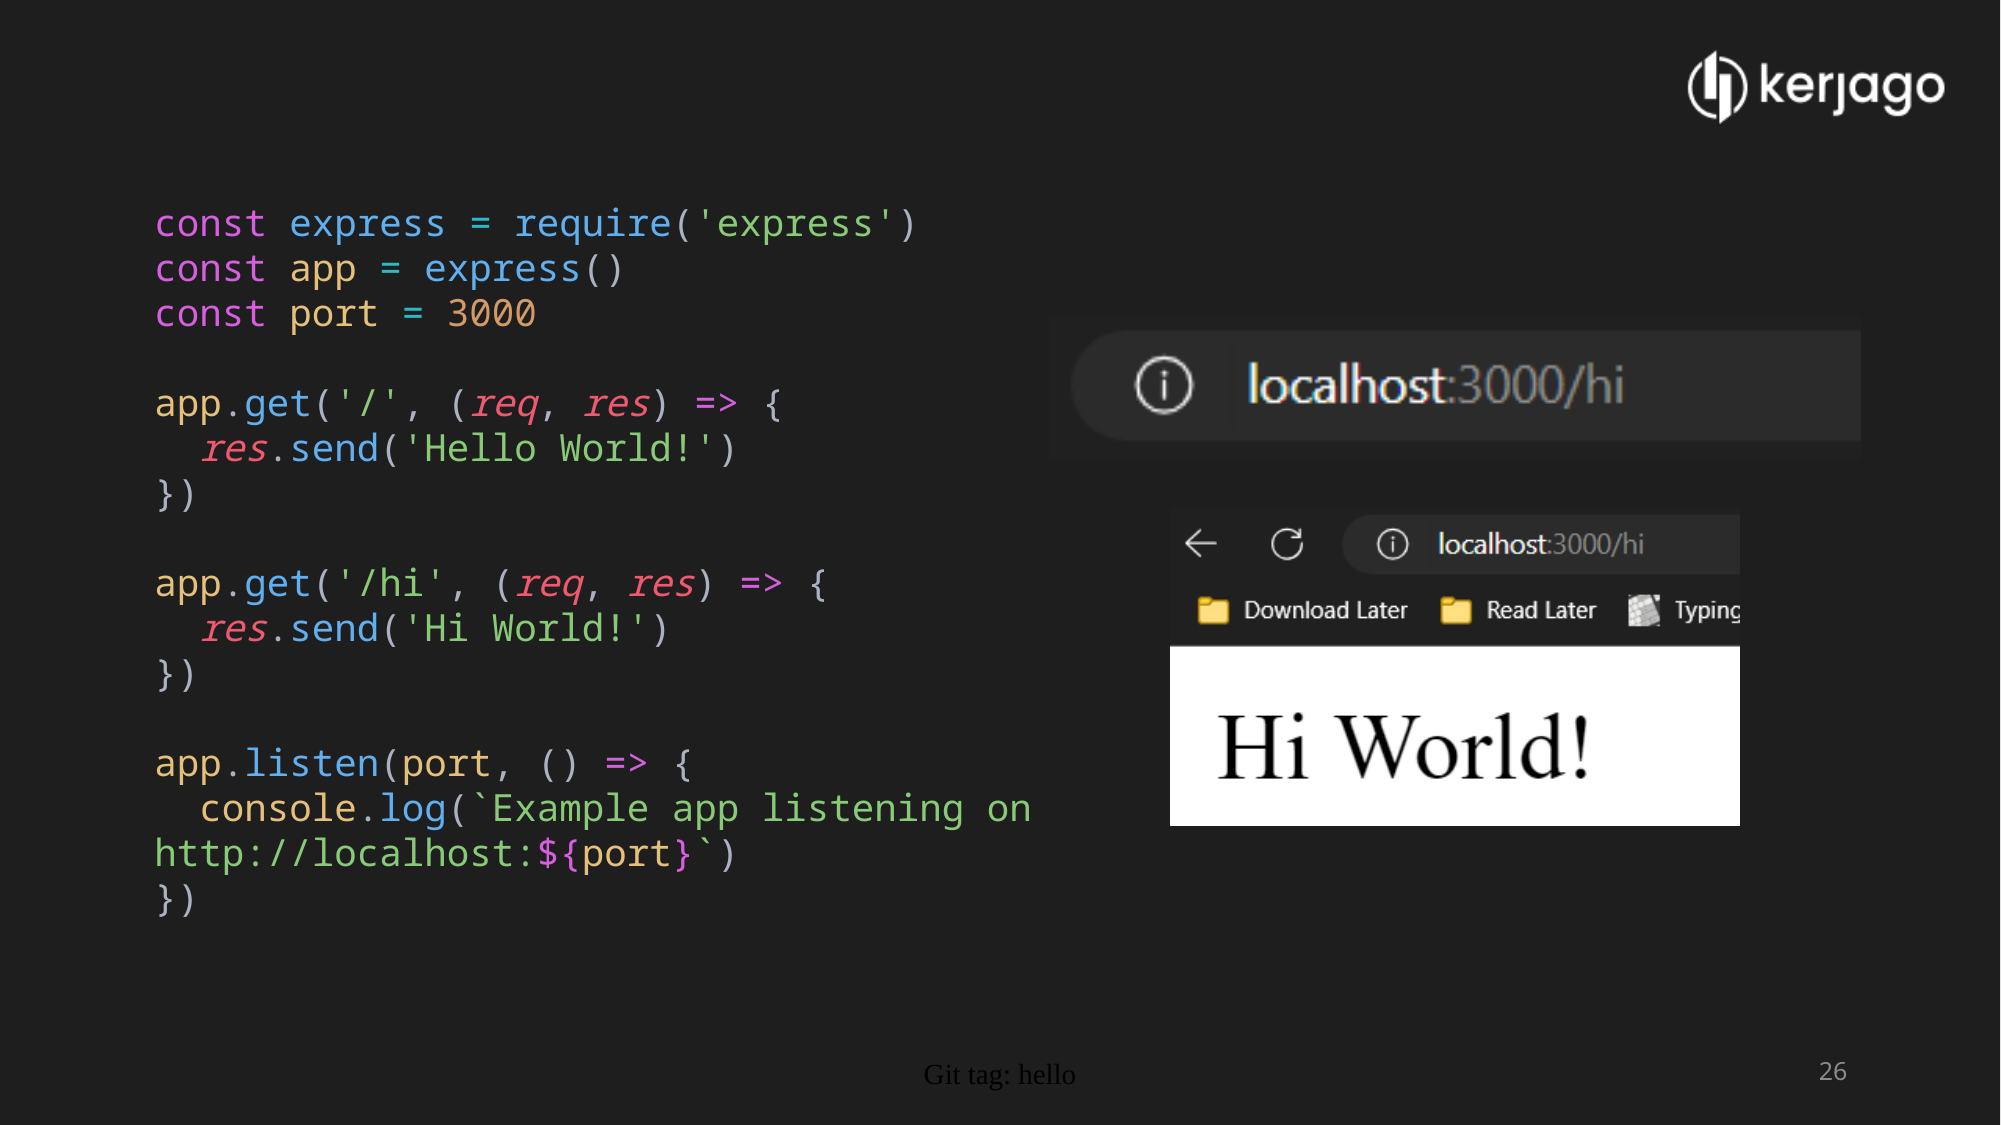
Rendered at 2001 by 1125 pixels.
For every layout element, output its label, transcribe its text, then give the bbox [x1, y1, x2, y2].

text_box const express = require('express') const app = express() const port = 3000 app.get('/', (req, res) => { res.send('Hello World!') }) app.get('/hi', (req, res) => { res.send('Hi World!') }) app.listen(port, () => { console.log(`Example app listening on http://localhost:${port}`) }) [139, 191, 1140, 927]
footer Git tag: hello [662, 1042, 1338, 1103]
picture [0, 0, 2001, 1125]
slide_number 26 [1412, 1042, 1863, 1103]
